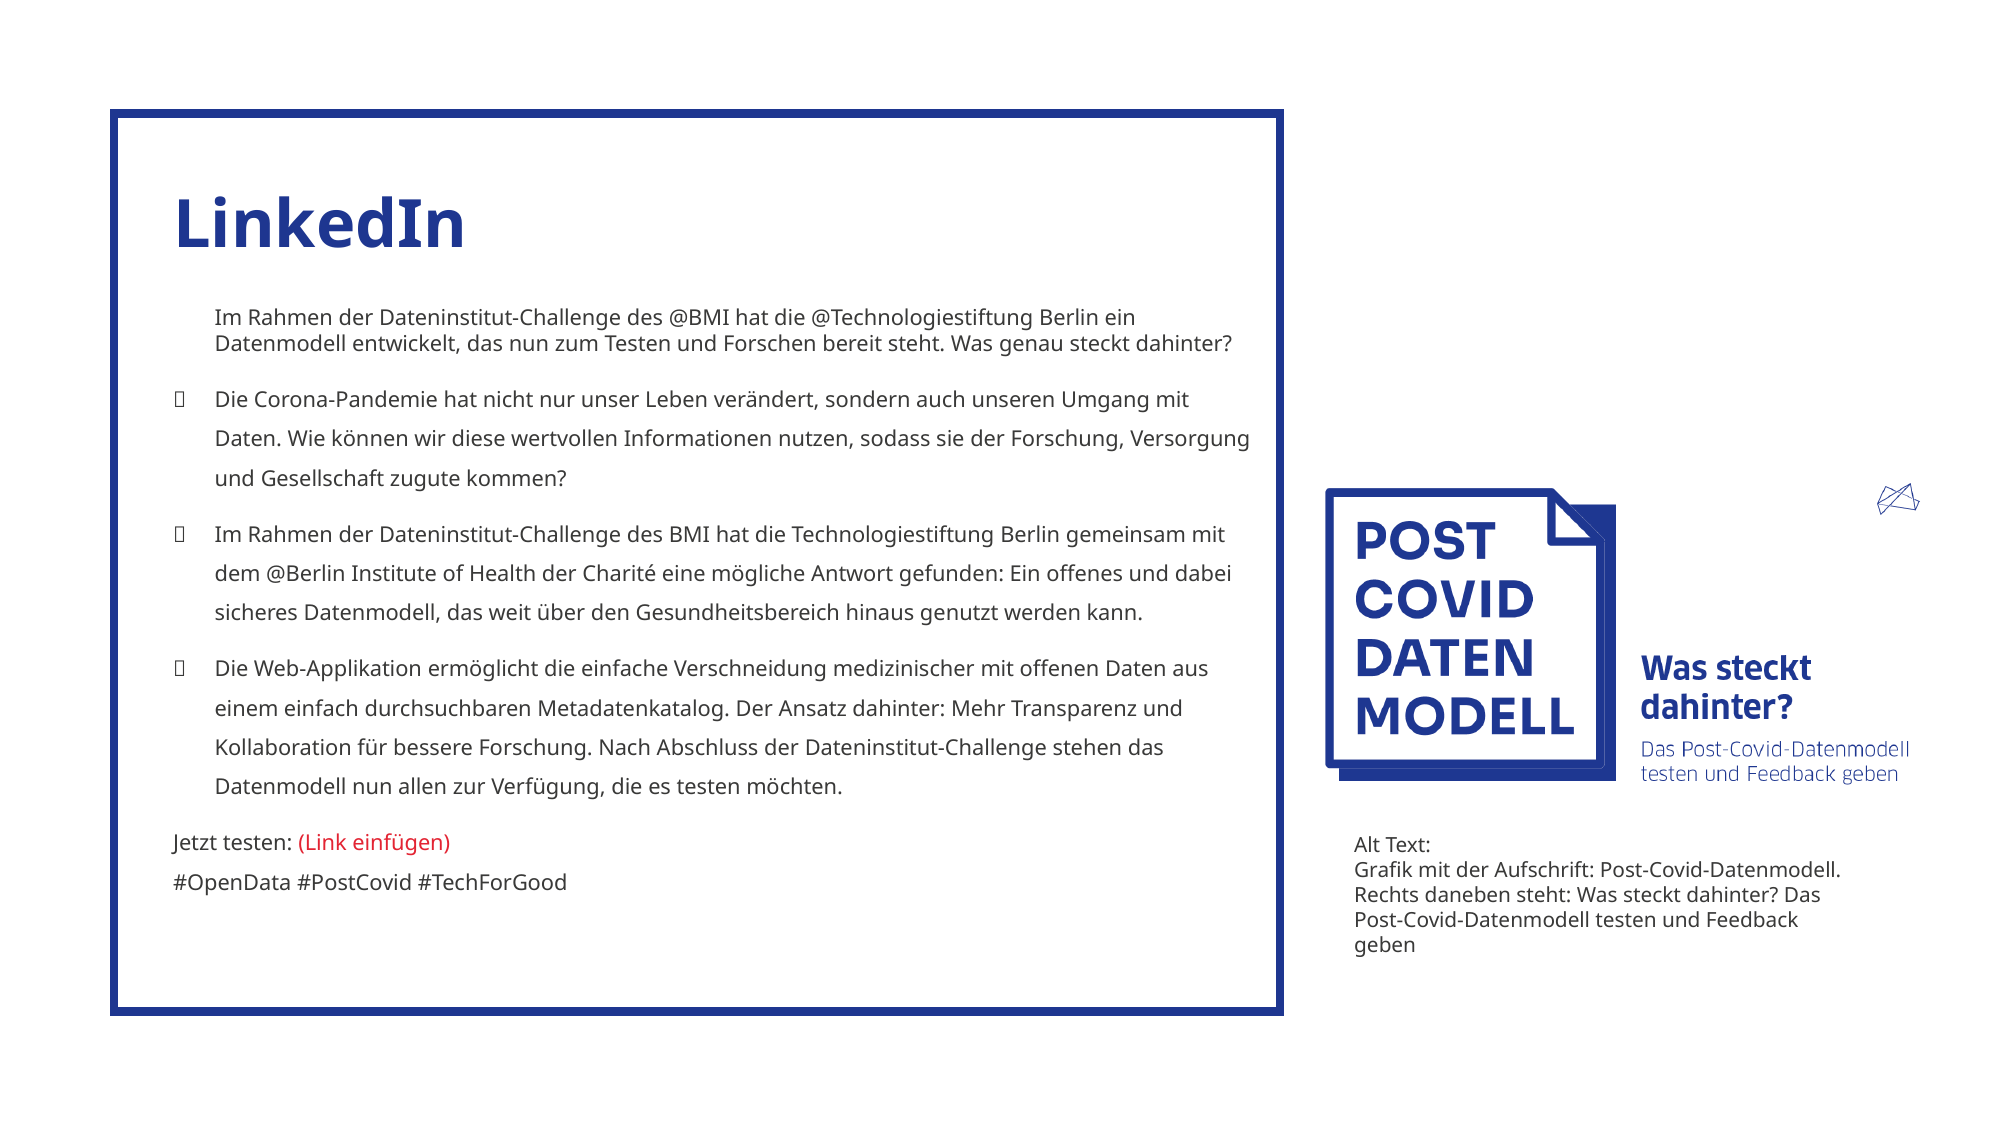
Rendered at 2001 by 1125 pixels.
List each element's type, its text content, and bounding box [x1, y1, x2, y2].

text_box Alt Text: Grafik mit der Aufschrift: Post-Covid-Datenmodell. Rechts daneben steht: Was steckt dahinter? Das Post-Covid-Datenmodell testen und Feedback geben [1339, 824, 1860, 964]
text_box [113, 113, 1281, 1012]
picture [1296, 461, 1941, 824]
list Im Rahmen der Dateninstitut-Challenge des @BMI hat die @Technologiestiftung Berlin ein Datenmodell entwickelt, das nun zum Testen und Forschen bereit steht. Was genau steckt dahinter? 🔗 Die Corona-Pandemie hat nicht nur unser Leben verändert, sondern auch unseren Umgang mit Daten. Wie können wir diese wertvollen Informationen nutzen, sodass sie der Forschung, Versorgung und Gesellschaft zugute kommen? 🔗 Im Rahmen der Dateninstitut-Challenge des BMI hat die Technologiestiftung Berlin gemeinsam mit dem @Berlin Institute of Health der Charité eine mögliche Antwort gefunden: Ein offenes und dabei sicheres Datenmodell, das weit über den Gesundheitsbereich hinaus genutzt werden kann. 🔗 Die Web-Applikation ermöglicht die einfache Verschneidung medizinischer mit offenen Daten aus einem einfach durchsuchbaren Metadatenkatalog. Der Ansatz dahinter: Mehr Transparenz und Kollaboration für bessere Forschung. Nach Abschluss der Dateninstitut-Challenge stehen das Datenmodell nun allen zur Verfügung, die es testen möchten. Jetzt testen: (Link einfügen) #OpenData #PostCovid #TechForGood [173, 303, 1258, 976]
title LinkedIn [173, 181, 1213, 262]
